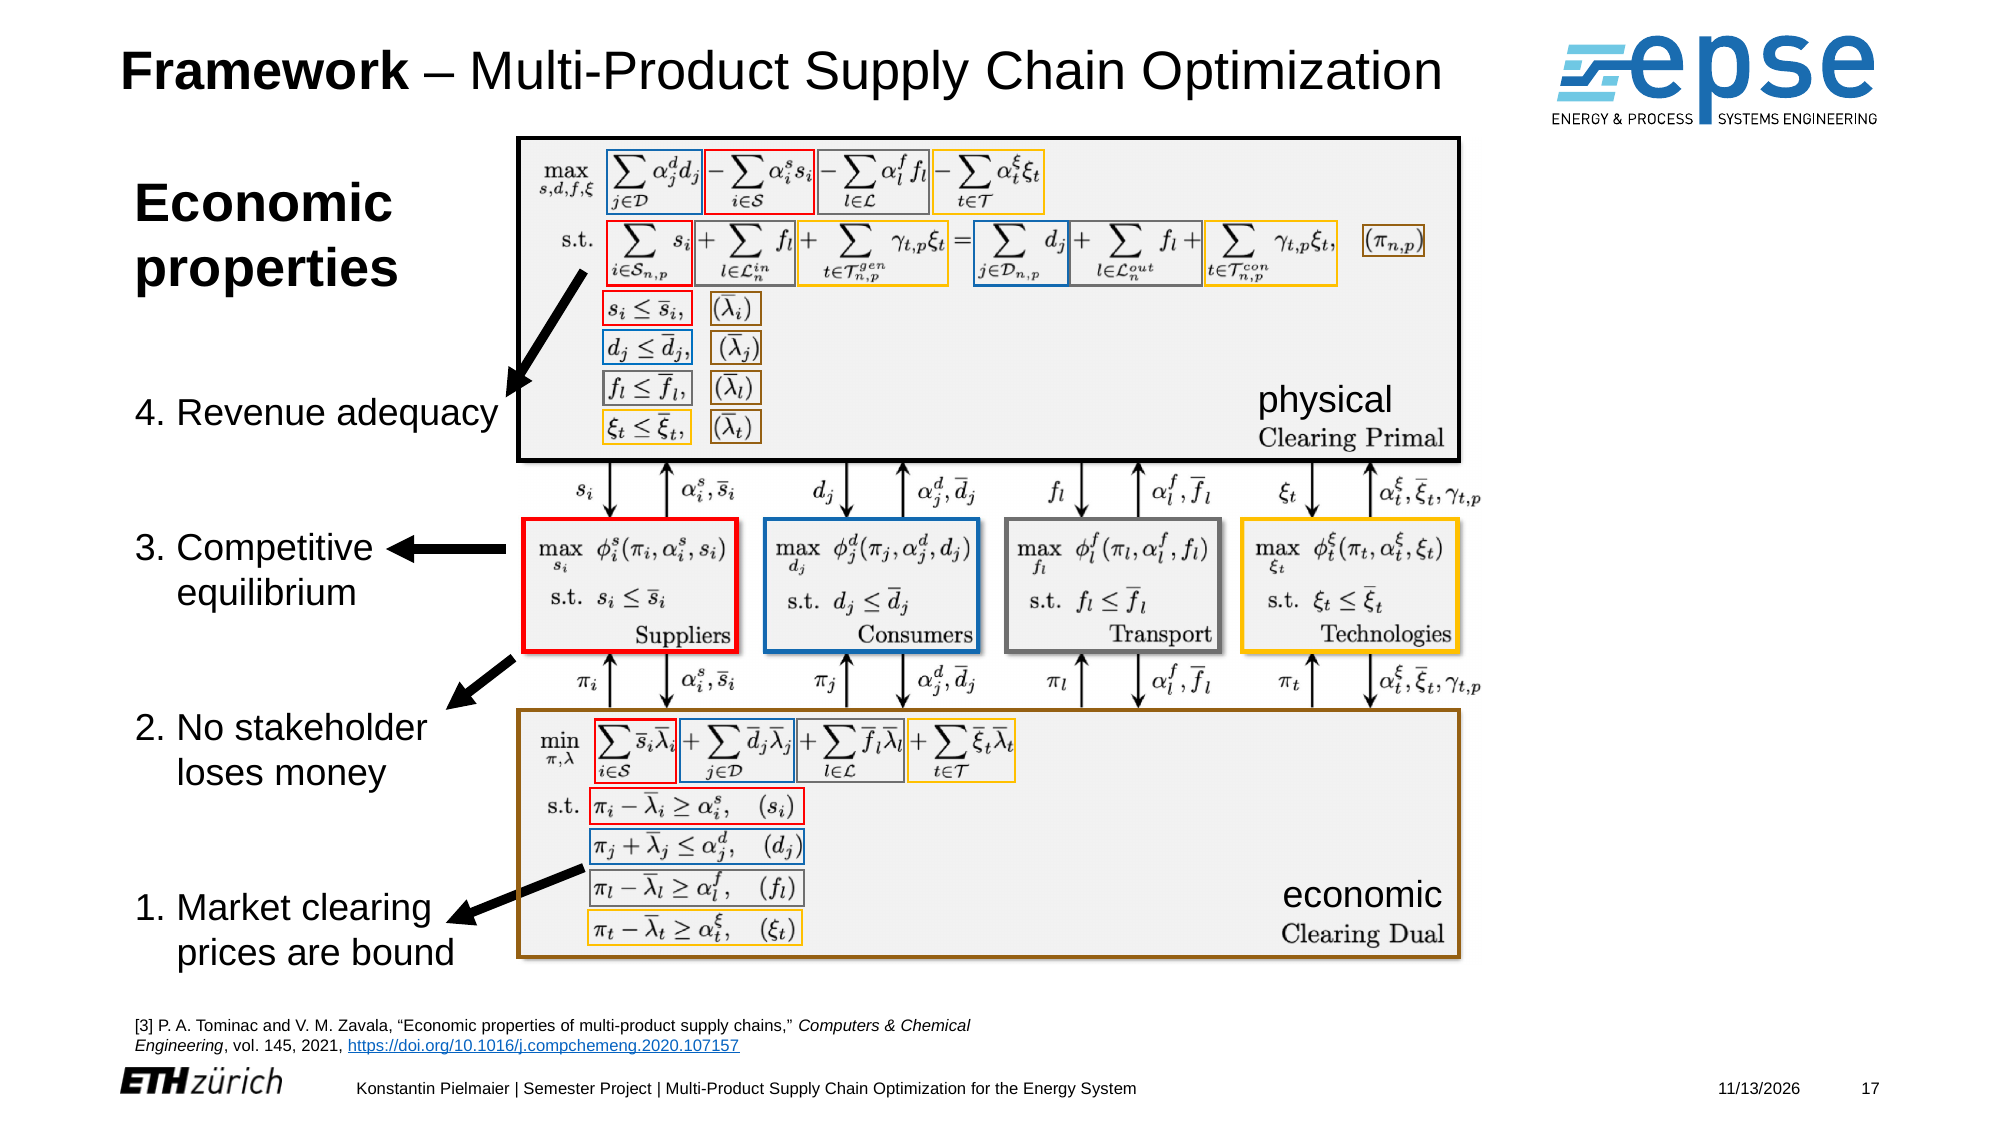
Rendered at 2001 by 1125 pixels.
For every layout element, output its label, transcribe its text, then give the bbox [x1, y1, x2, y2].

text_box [505, 271, 584, 398]
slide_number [1718, 1069, 1819, 1106]
slide_number 17 [1827, 1069, 1880, 1106]
picture [120, 1067, 282, 1094]
footer Konstantin Pielmaier | Semester Project | Multi-Product Supply Chain Optimization for the Energy System [356, 1069, 1243, 1106]
text_box [3] P. A. Tominac and V. M. Zavala, “Economic properties of multi-product supply chains,” Computers & Chemical Engineering, vol. 145, 2021, https://doi.org/10.1016/j.compchemeng.2020.107157 [120, 1007, 1000, 1059]
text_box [445, 657, 514, 710]
title Framework – Multi-Product Supply Chain Optimization [120, 42, 1880, 191]
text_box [445, 867, 584, 923]
picture [518, 137, 1482, 965]
text_box Economic properties 4. Revenue adequacy 3. Competitive equilibrium 2. No stakeholder loses money 1. Market clearing prices are bound [120, 160, 541, 980]
